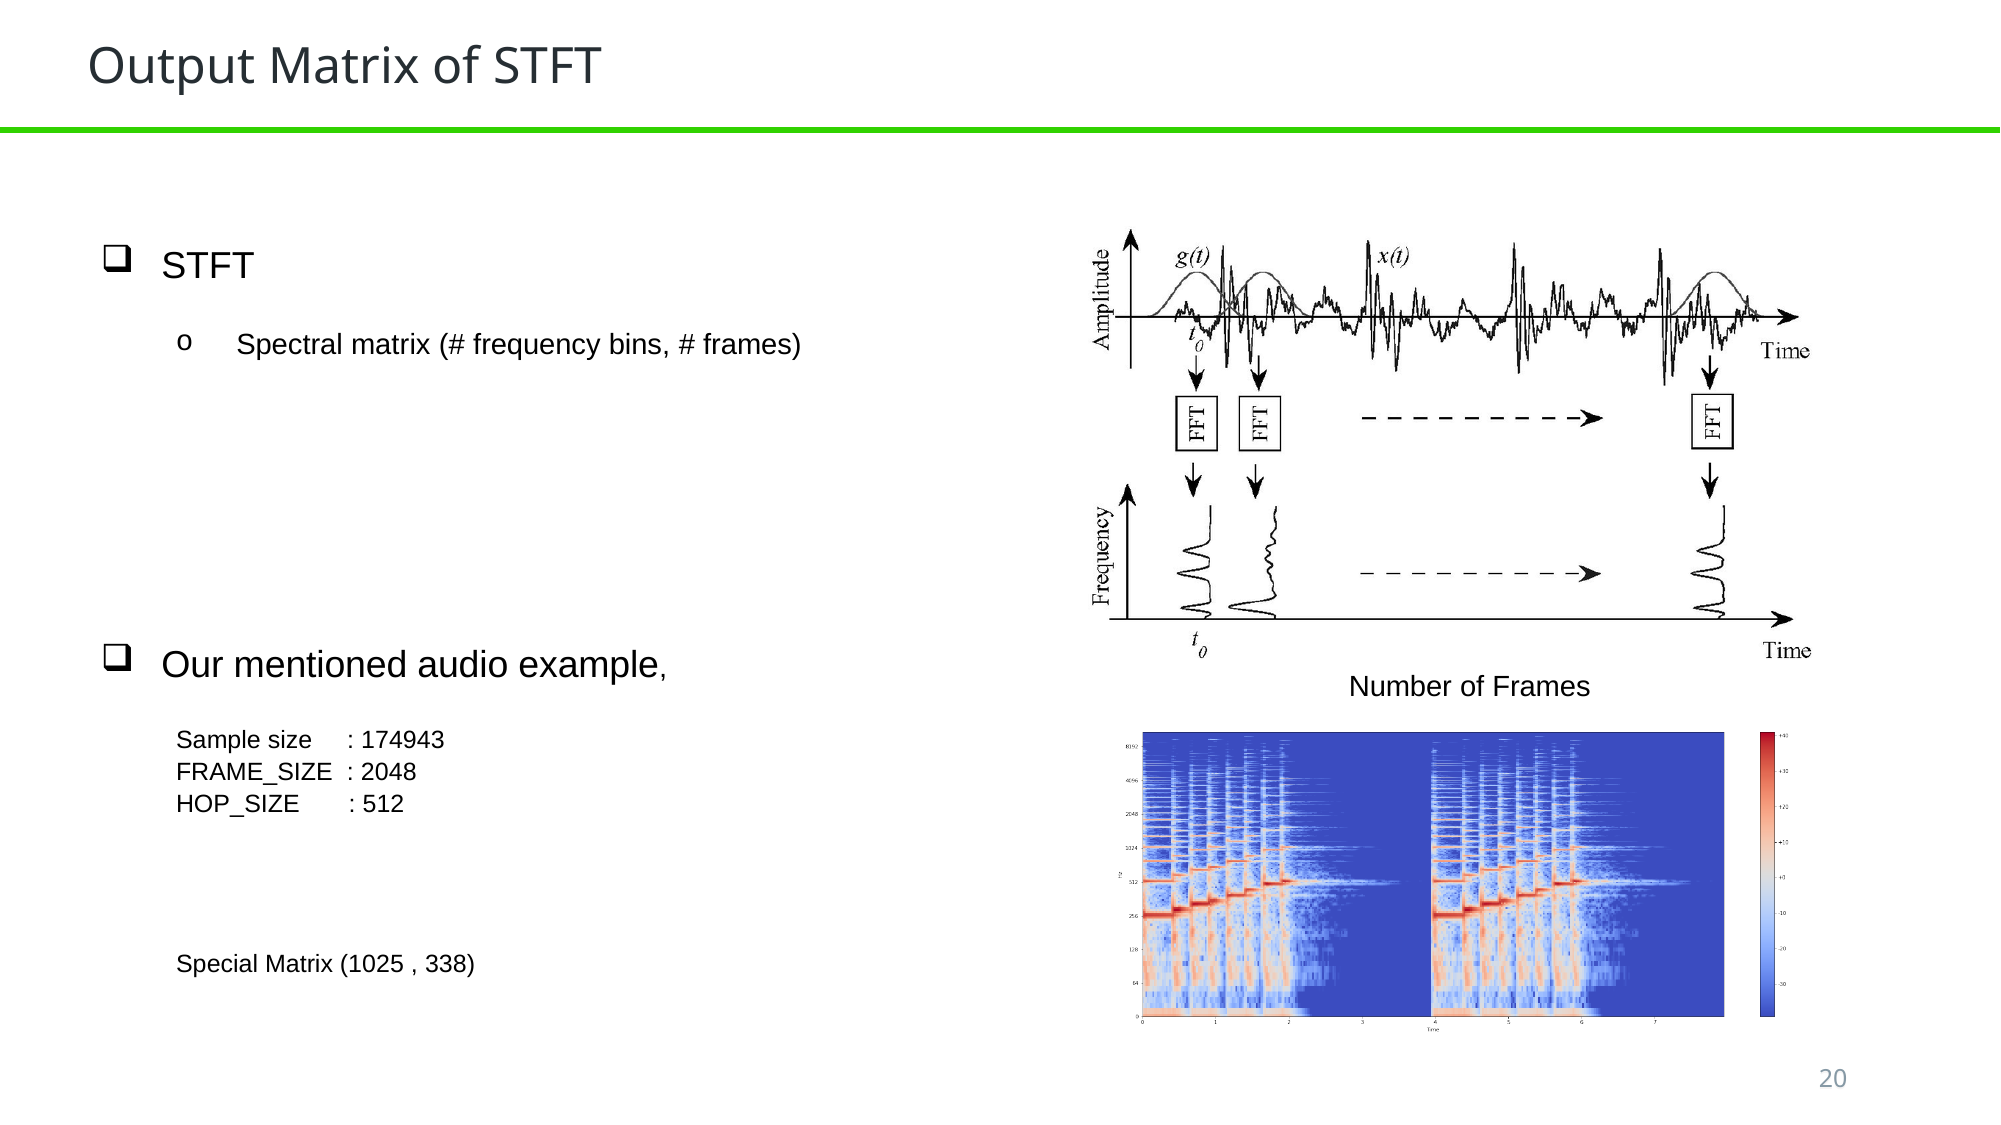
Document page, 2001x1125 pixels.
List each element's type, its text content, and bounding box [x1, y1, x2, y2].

picture [1081, 215, 1827, 666]
picture [1114, 728, 1792, 1036]
text_box 20 [1791, 1058, 1863, 1102]
text_box Number of Frames [1271, 666, 1637, 703]
text_box Output Matrix of STFT [72, 22, 1792, 112]
